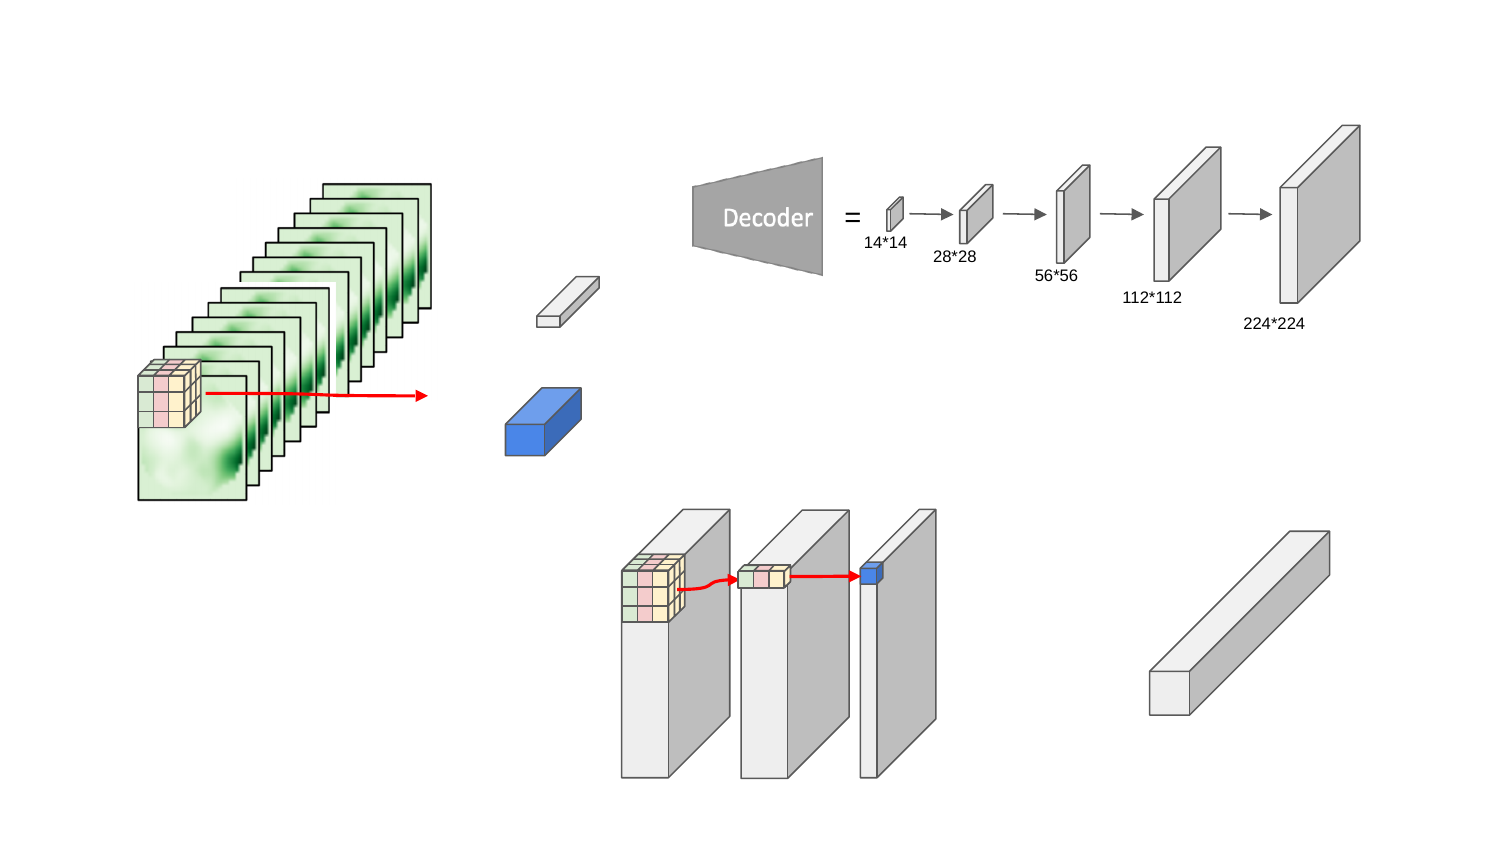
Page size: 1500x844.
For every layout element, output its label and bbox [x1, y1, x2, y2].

picture [128, 178, 438, 505]
text_box [137, 359, 201, 428]
text_box [205, 393, 429, 397]
text_box [692, 124, 1361, 354]
text_box [536, 276, 600, 328]
text_box [1149, 531, 1330, 716]
text_box [505, 387, 582, 456]
text_box [621, 509, 936, 779]
